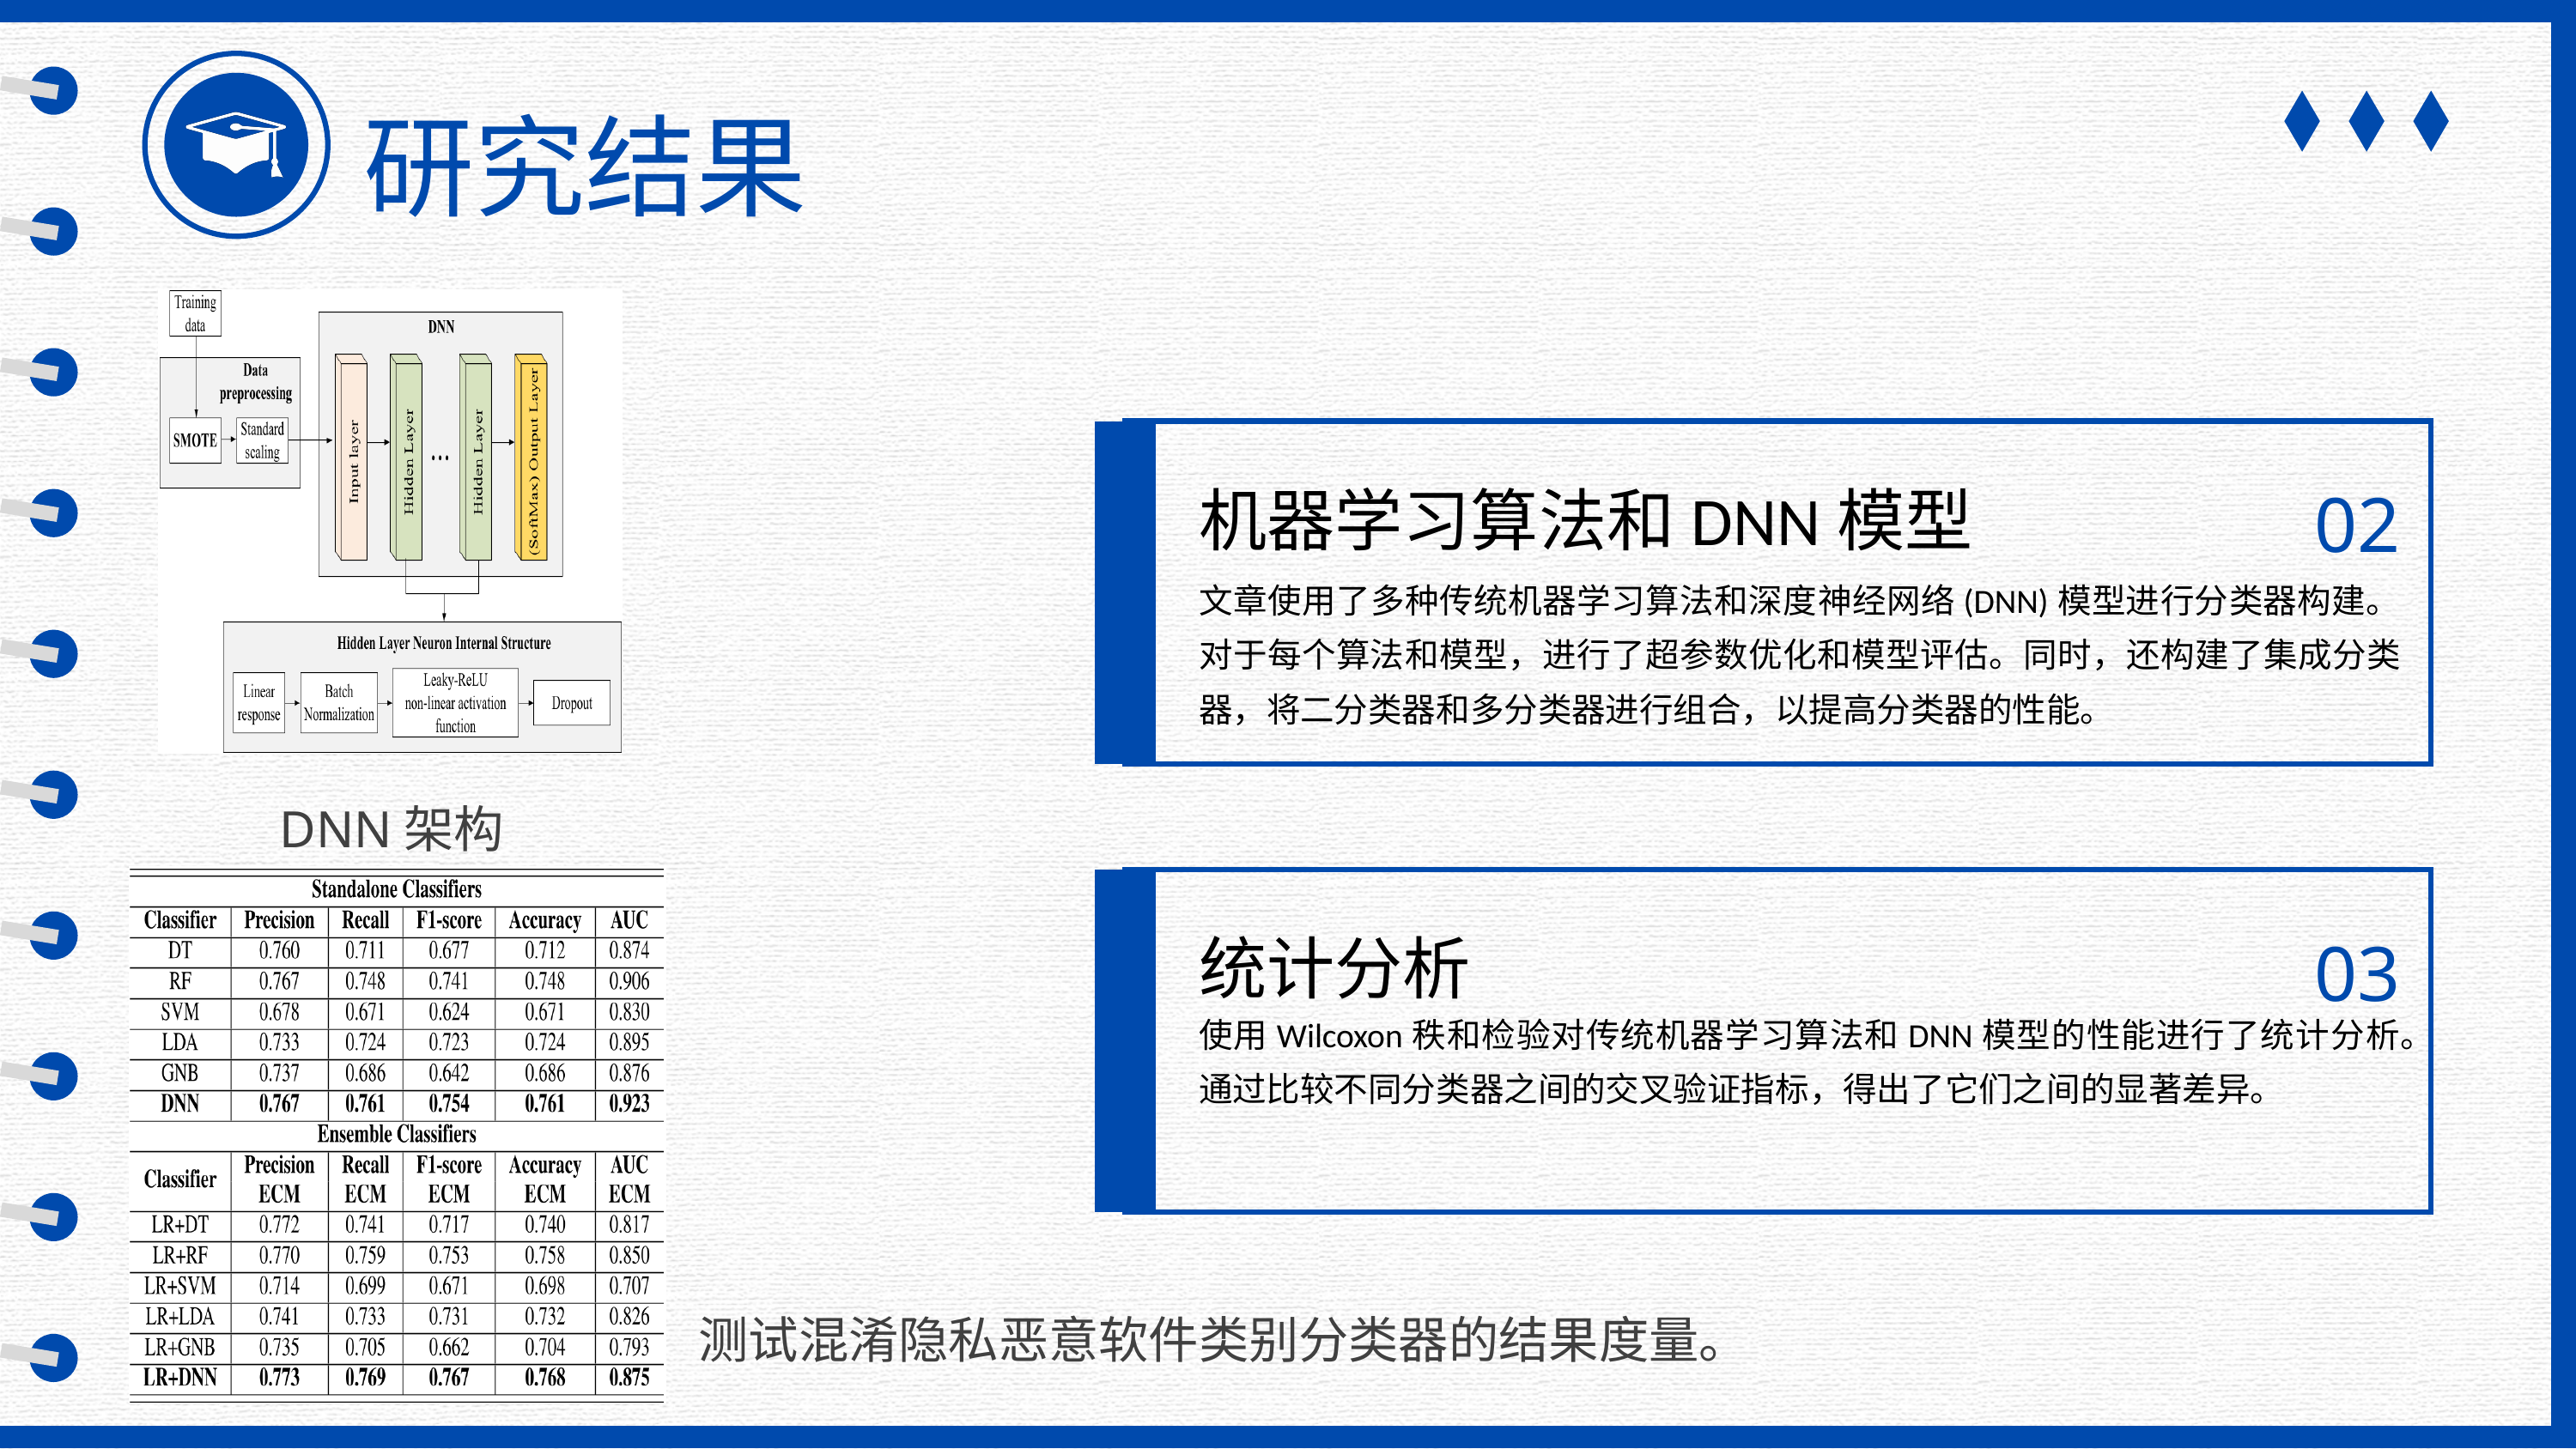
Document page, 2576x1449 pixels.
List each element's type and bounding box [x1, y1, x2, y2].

picture [158, 288, 623, 754]
text_box [0, 0, 2576, 1449]
text_box [1094, 421, 2432, 765]
picture [128, 866, 666, 1404]
text_box [1094, 869, 2432, 1213]
text_box [144, 52, 328, 237]
